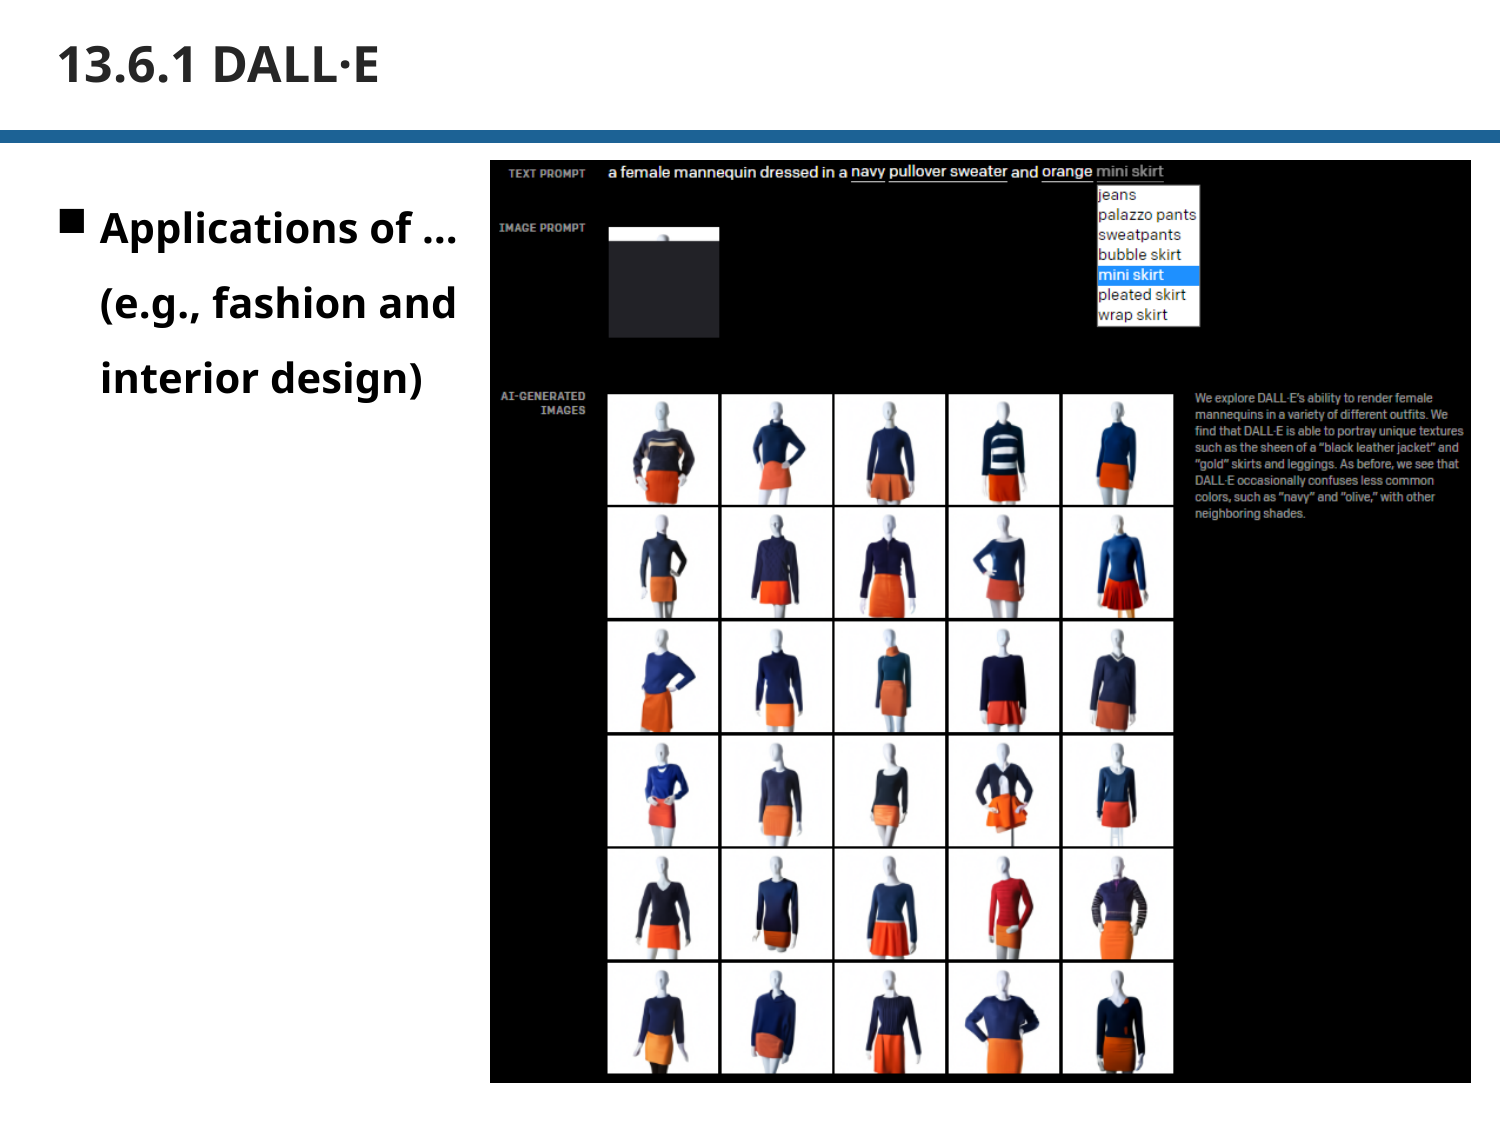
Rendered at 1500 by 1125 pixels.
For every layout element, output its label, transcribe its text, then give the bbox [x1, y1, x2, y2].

list Applications of … (e.g., fashion and interior design) [41, 169, 484, 1067]
title 13.6.1 DALL·E [41, 17, 1282, 108]
picture [489, 160, 1471, 1083]
